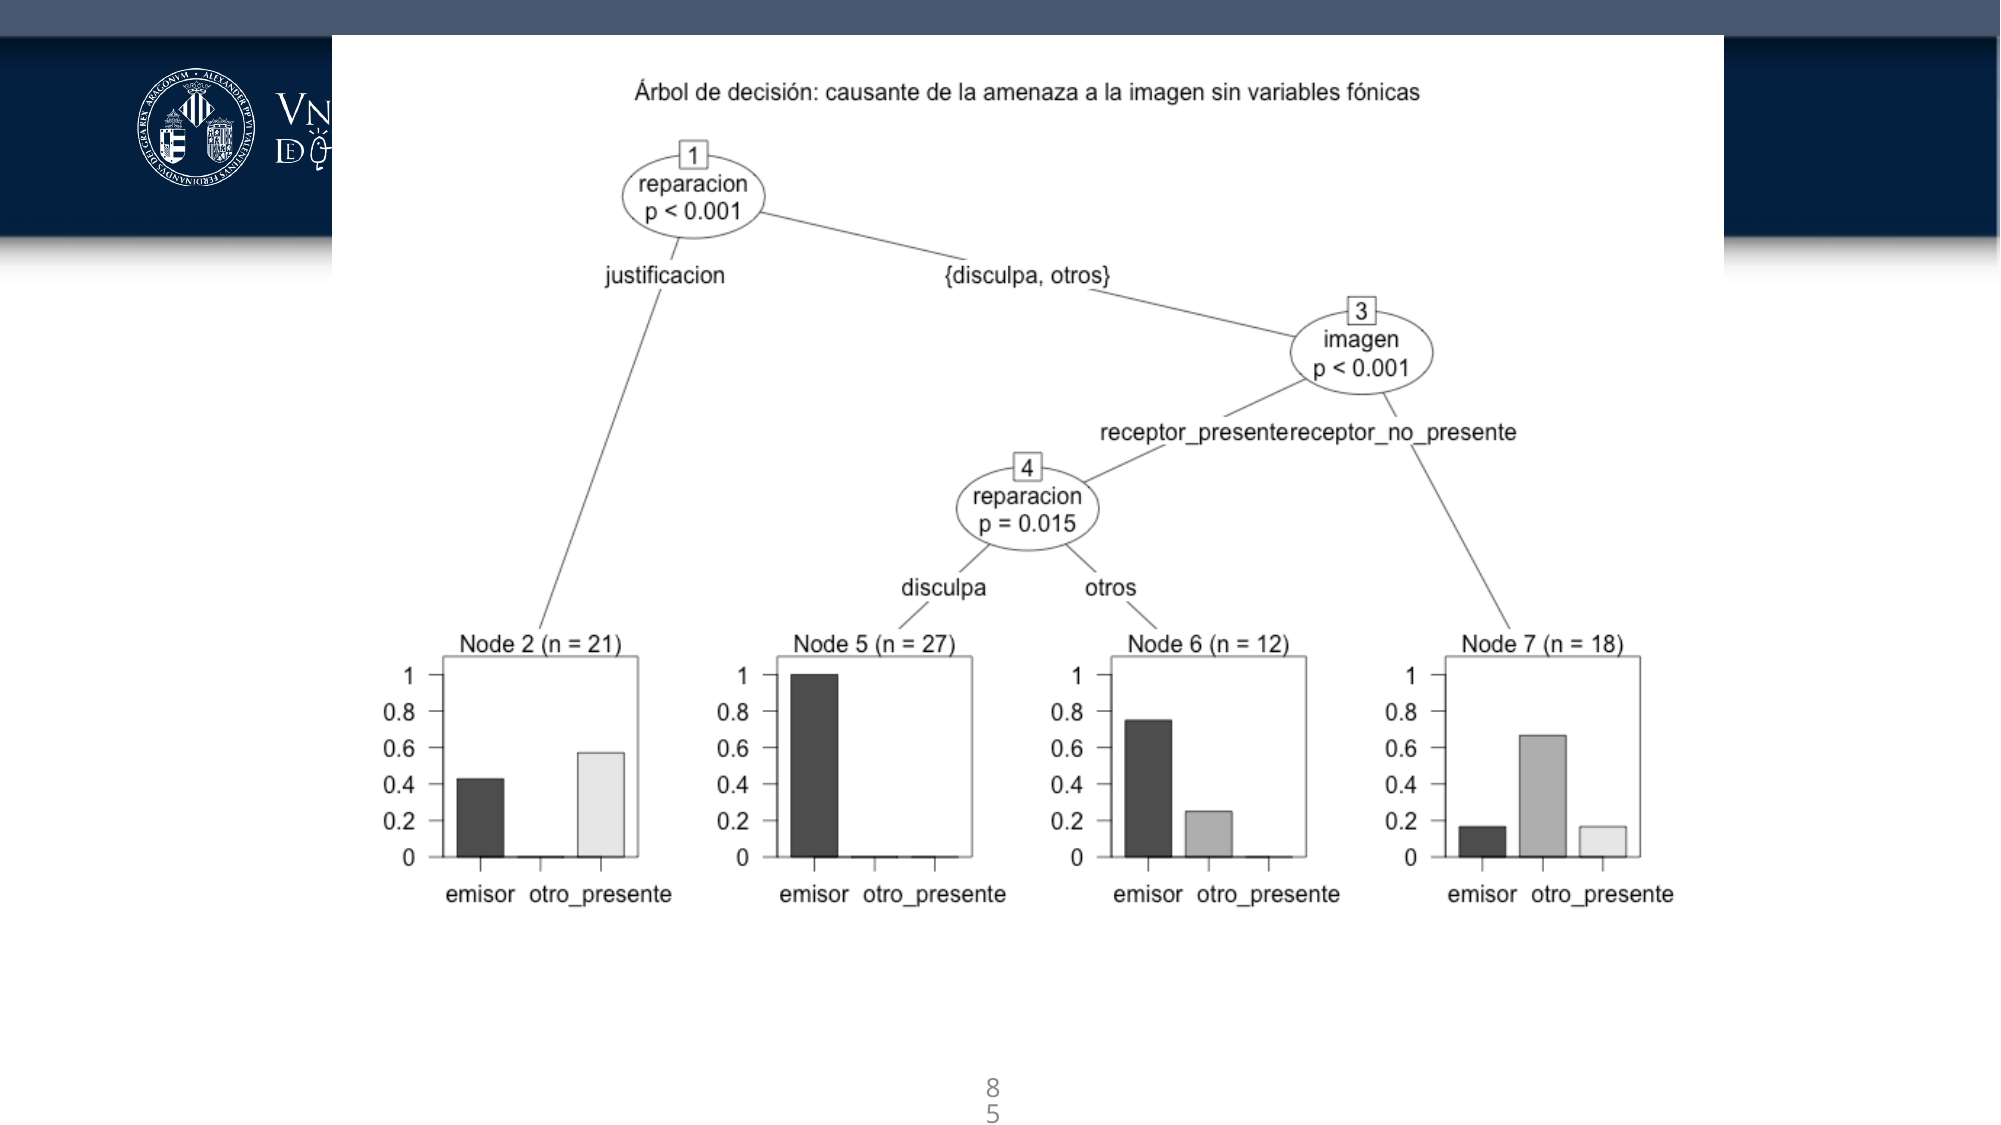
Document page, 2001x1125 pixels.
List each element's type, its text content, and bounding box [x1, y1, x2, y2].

slide_number 85 [970, 1067, 1028, 1112]
picture [0, 0, 2000, 927]
